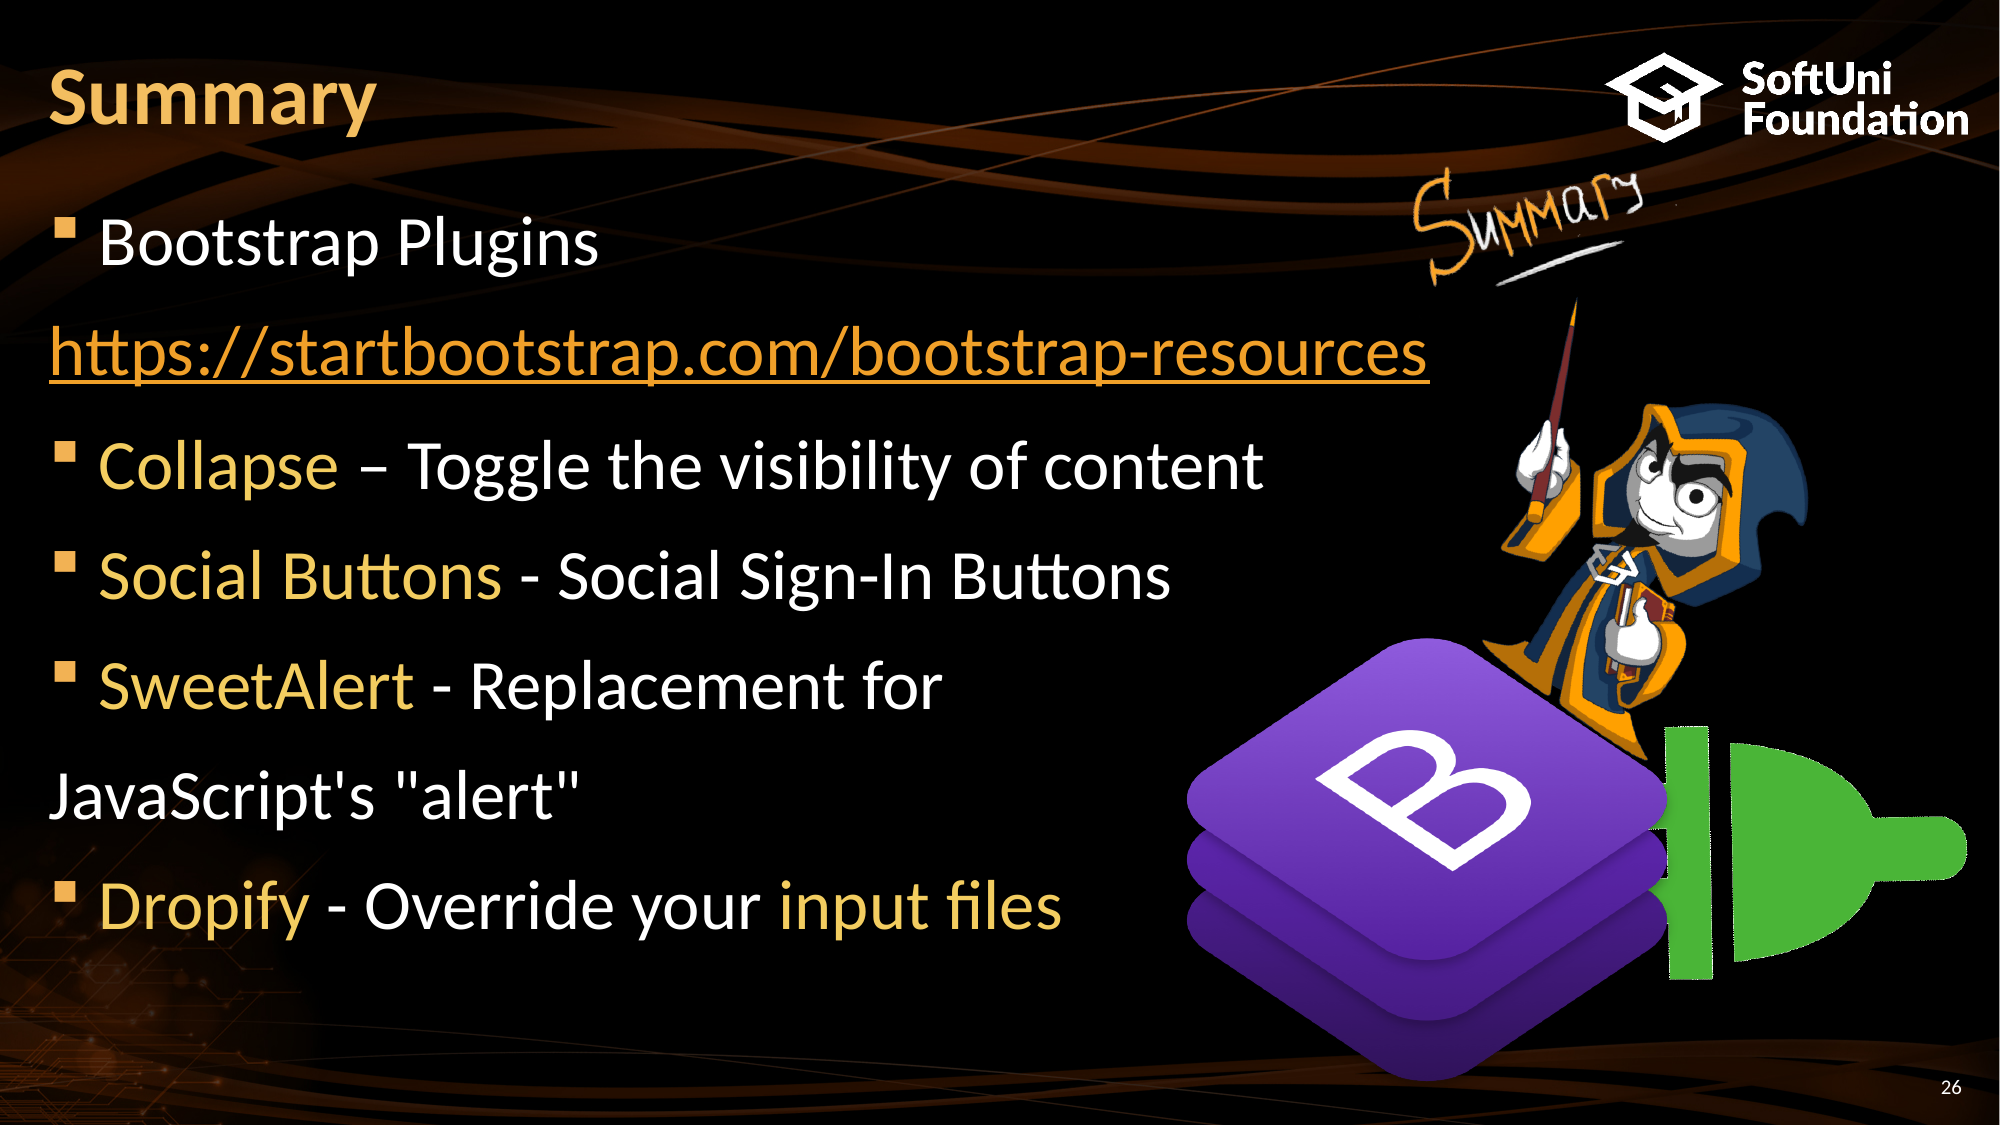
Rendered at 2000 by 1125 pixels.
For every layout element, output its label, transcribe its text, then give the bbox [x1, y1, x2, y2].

text_box Bootstrap Plugins https://startbootstrap.com/bootstrap-resources Collapse – Toggle the visibility of content Social Buttons - Social Sign-In Buttons SweetAlert - Replacement for JavaScript's "alert" Dropify - Override your input files [31, 188, 1863, 1103]
picture [0, 0, 2000, 1125]
slide_number 26 [1897, 1070, 1968, 1103]
title Summary [30, 6, 1602, 189]
